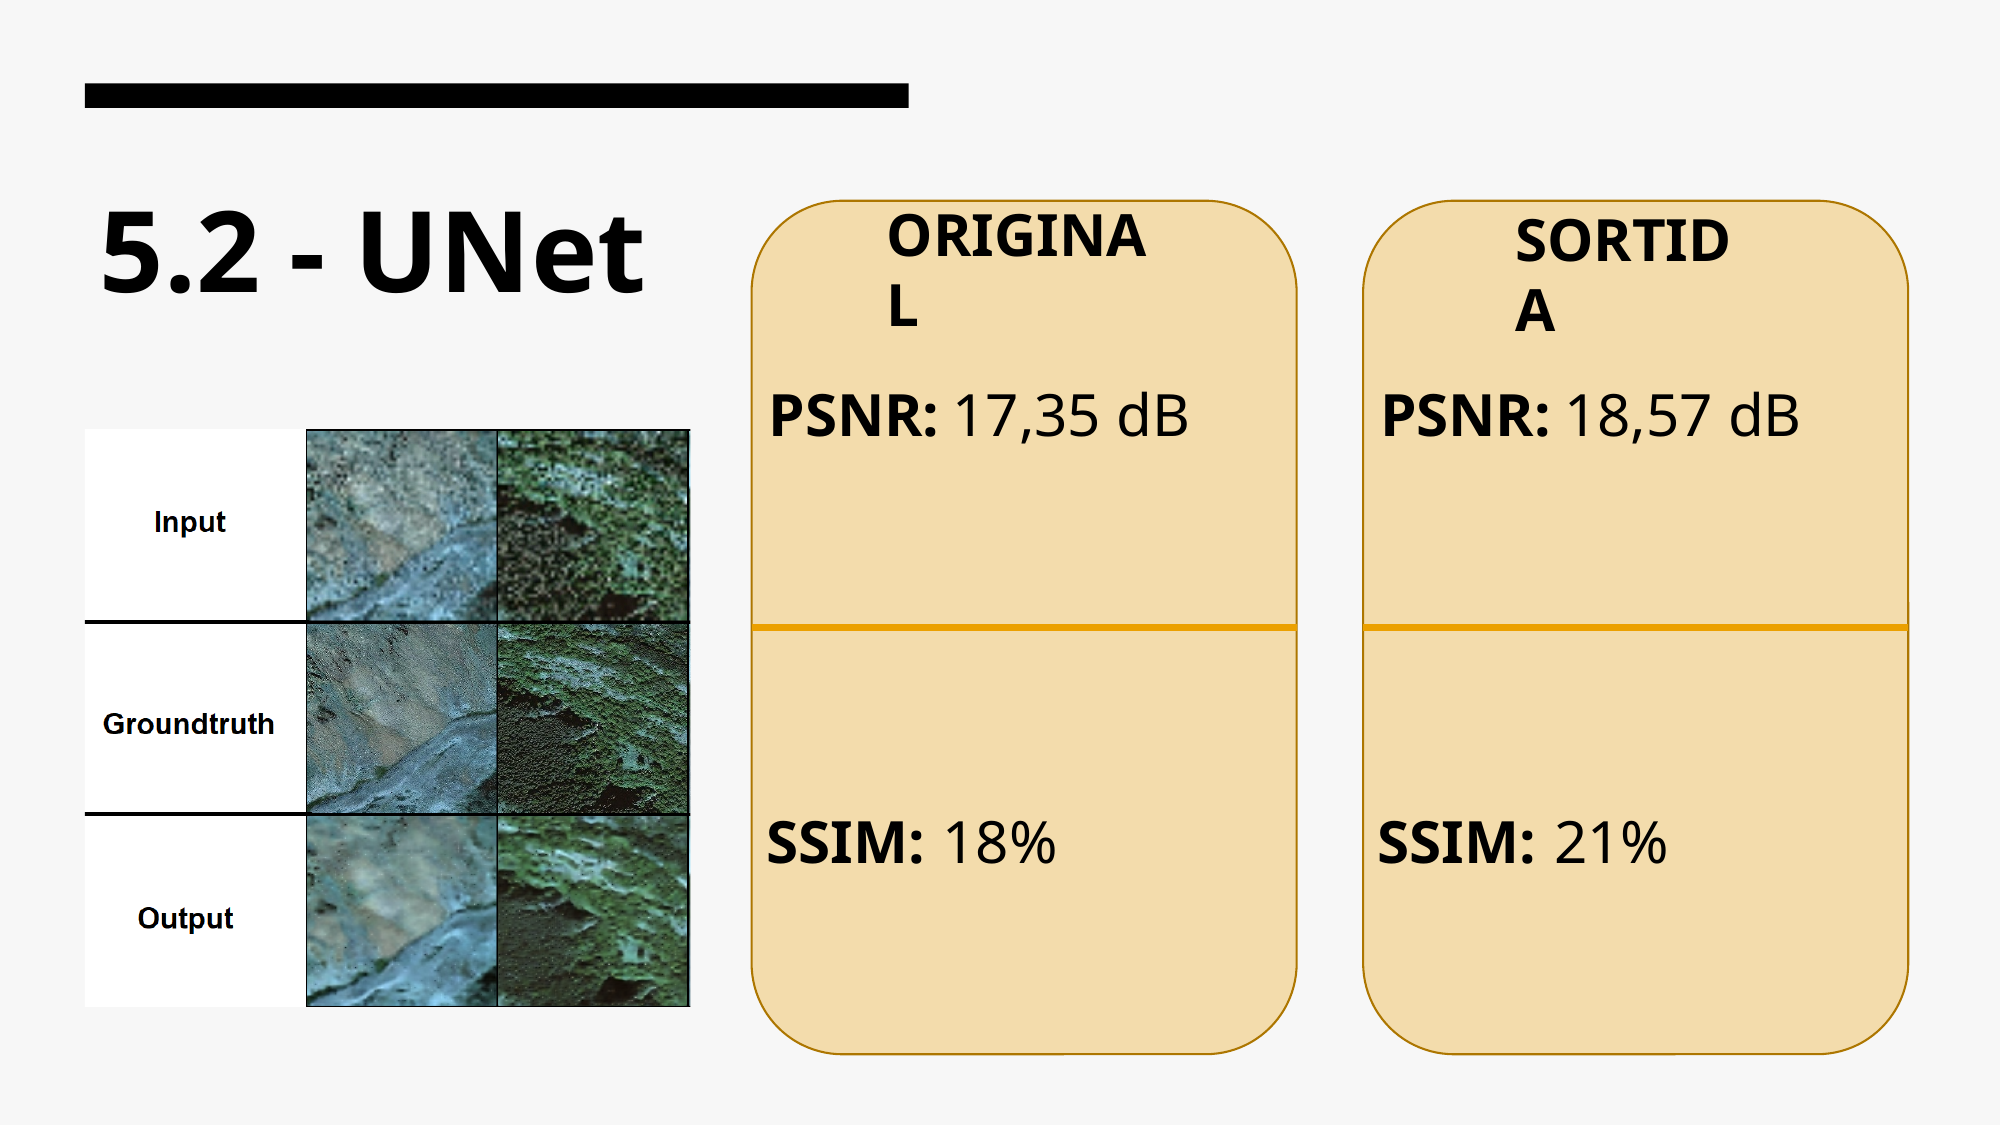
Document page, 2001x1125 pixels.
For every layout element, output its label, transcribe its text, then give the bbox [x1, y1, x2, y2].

text_box ORIGINAL [872, 190, 1172, 200]
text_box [751, 200, 1297, 1055]
title 5.2 - UNet [84, 172, 909, 336]
text_box SORTIDA [1500, 195, 1771, 200]
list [84, 429, 691, 1007]
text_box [1363, 200, 1909, 1055]
